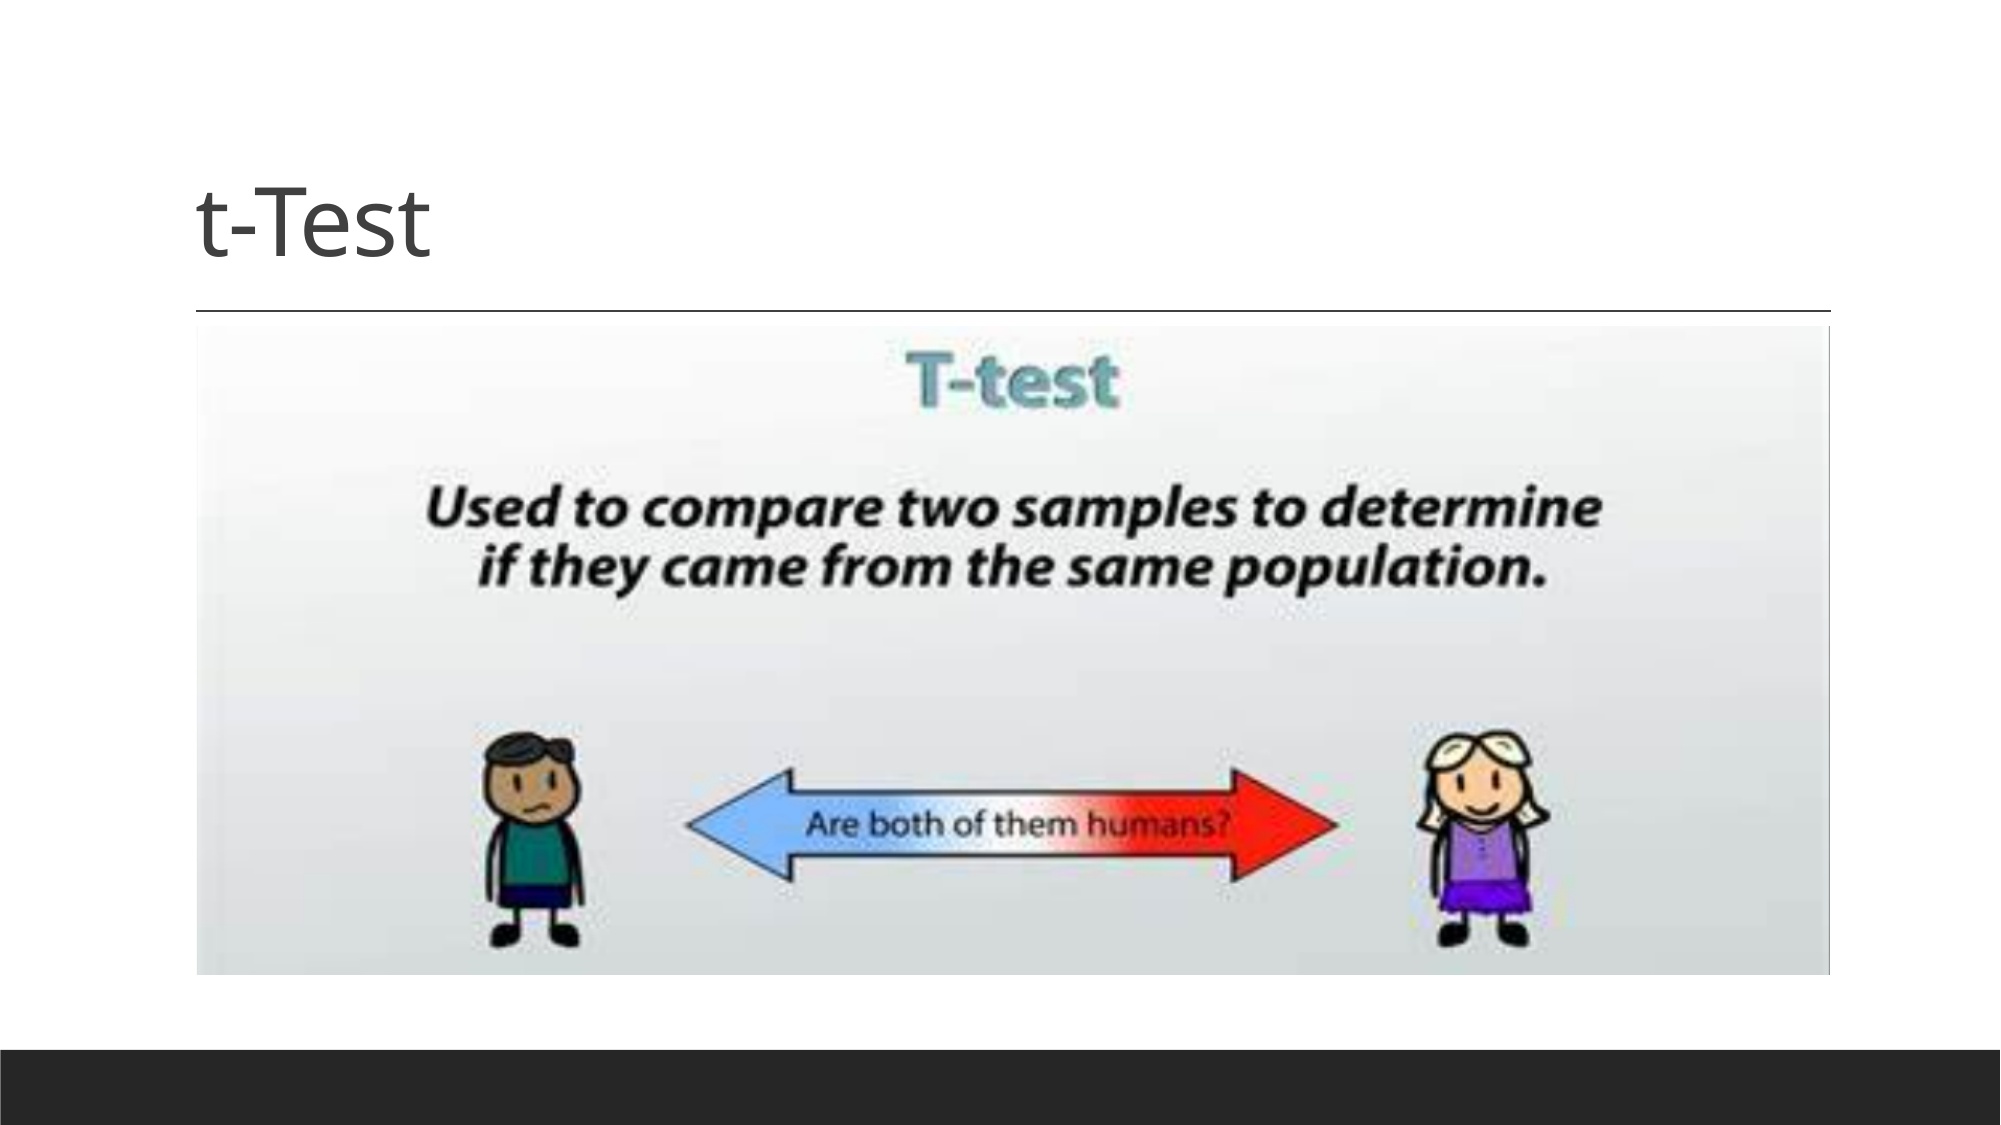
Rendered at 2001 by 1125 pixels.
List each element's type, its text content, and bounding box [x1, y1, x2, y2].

title t-Test [180, 47, 1830, 285]
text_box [196, 325, 1831, 976]
